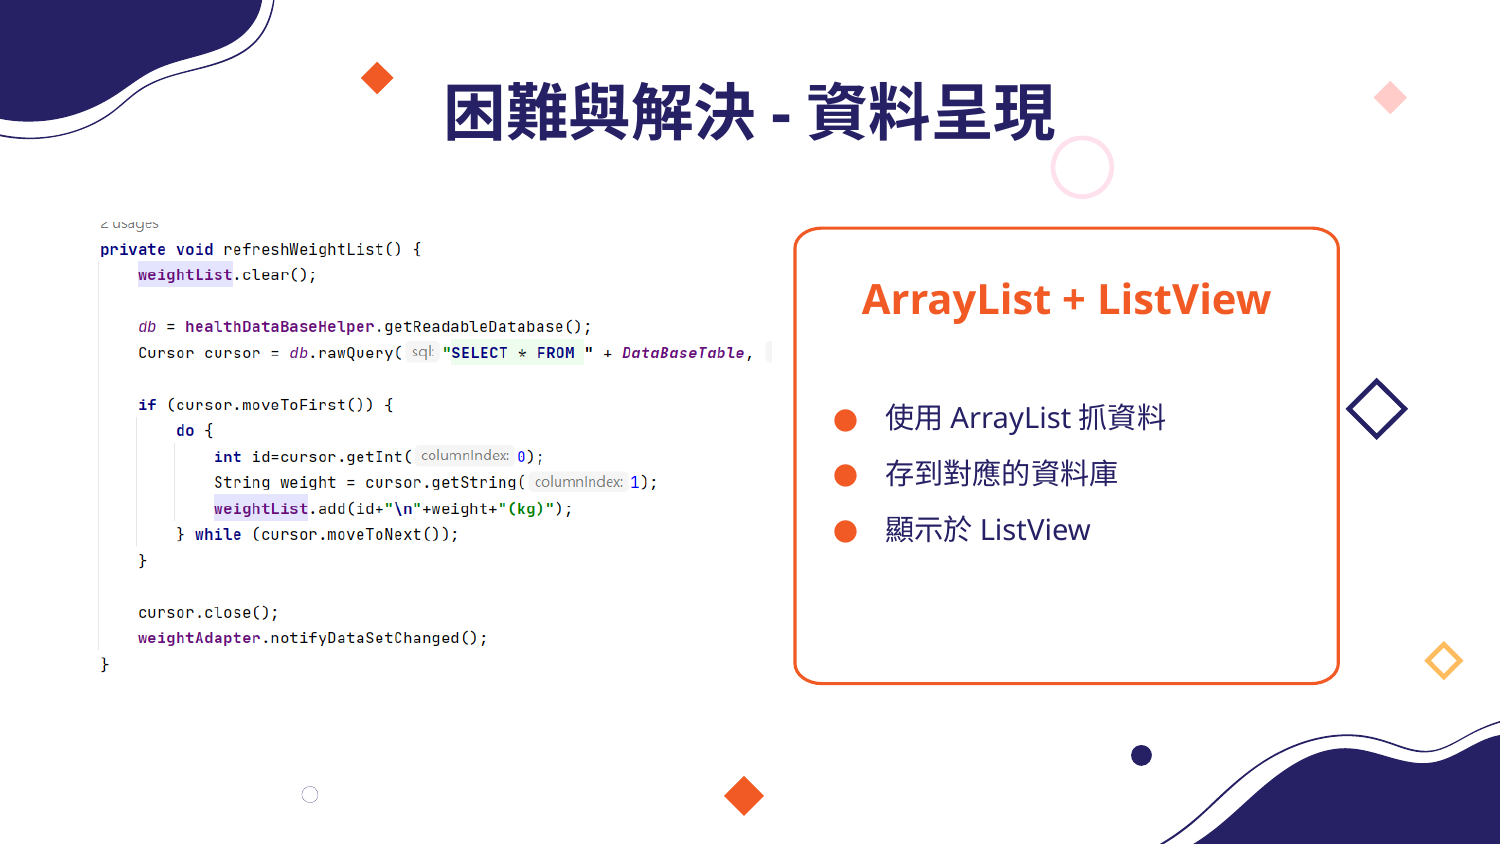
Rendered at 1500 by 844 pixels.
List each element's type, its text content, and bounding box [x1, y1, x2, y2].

picture [75, 221, 772, 691]
title 困難與解決-資料呈現 [117, 79, 1383, 141]
title ArrayList + ListView [795, 257, 1338, 339]
list 使用ArrayList抓資料 存到對應的資料庫 顯示於ListView [795, 339, 1338, 663]
